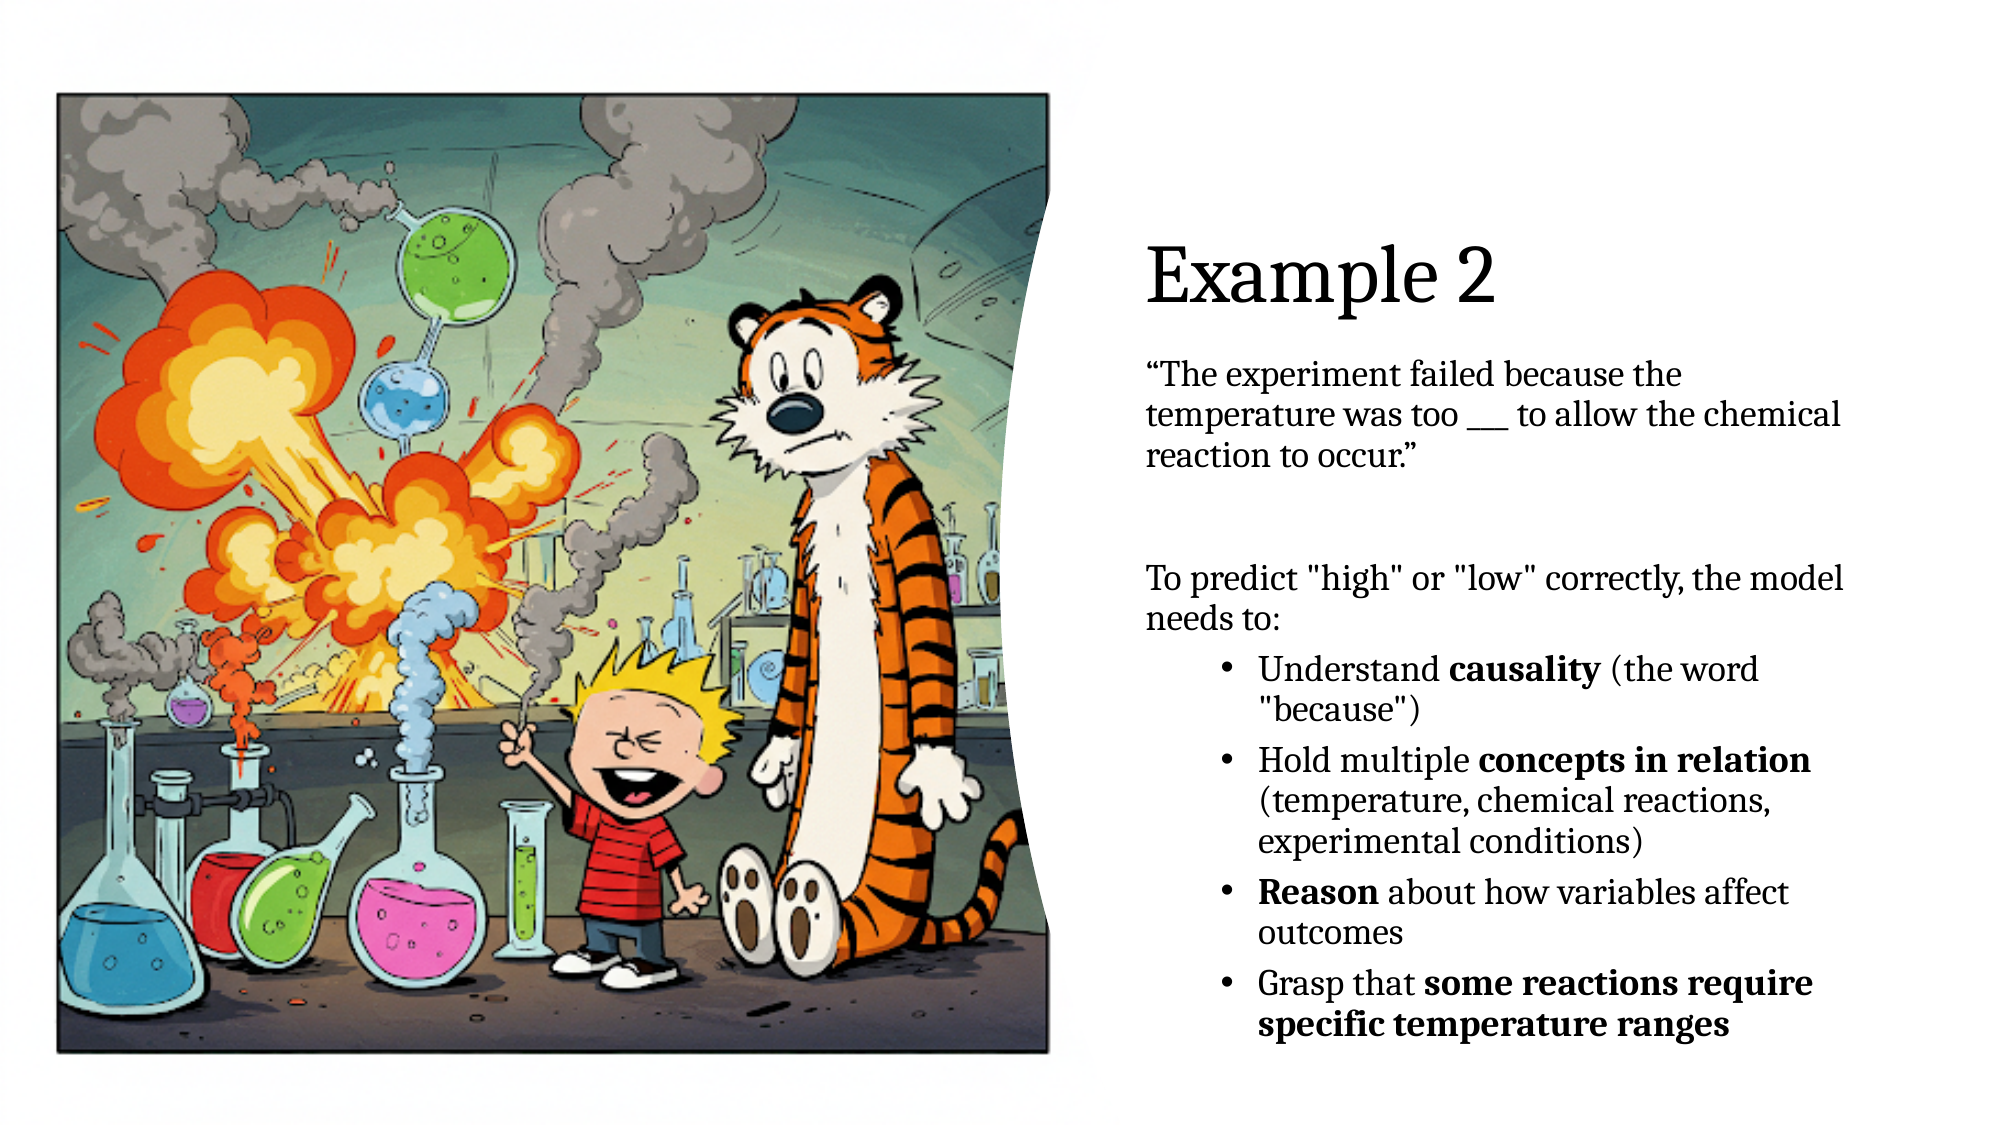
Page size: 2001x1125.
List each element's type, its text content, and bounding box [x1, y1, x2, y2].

picture [0, 0, 1122, 1125]
text_box [1122, 0, 2000, 1125]
title Example 2 [1130, 146, 1884, 346]
list “The experiment failed because the temperature was too ___ to allow the chemical reaction to occur.” To predict "high" or "low" correctly, the model needs to: Understand causality (the word "because") Hold multiple concepts in relation (temperature, chemical reactions, experimental conditions) Reason about how variables affect outcomes Grasp that some reactions require specific temperature ranges [1130, 346, 1884, 894]
